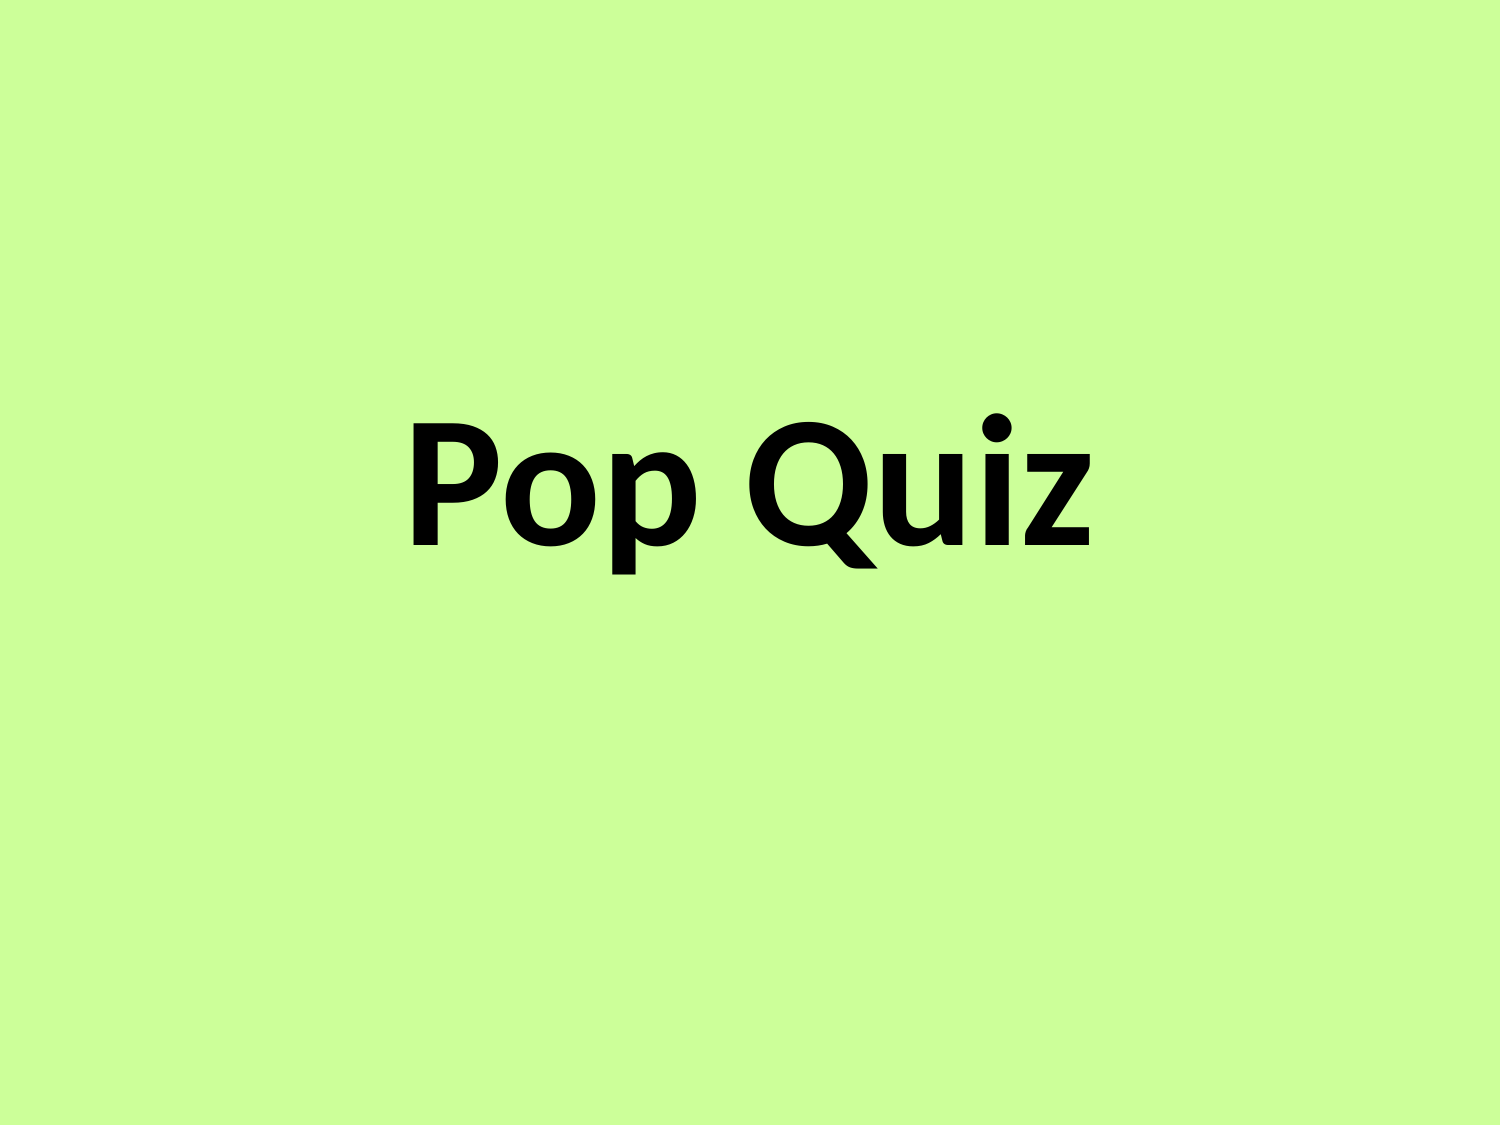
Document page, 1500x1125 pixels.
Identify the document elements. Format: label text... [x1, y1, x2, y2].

title Pop Quiz [112, 349, 1388, 591]
